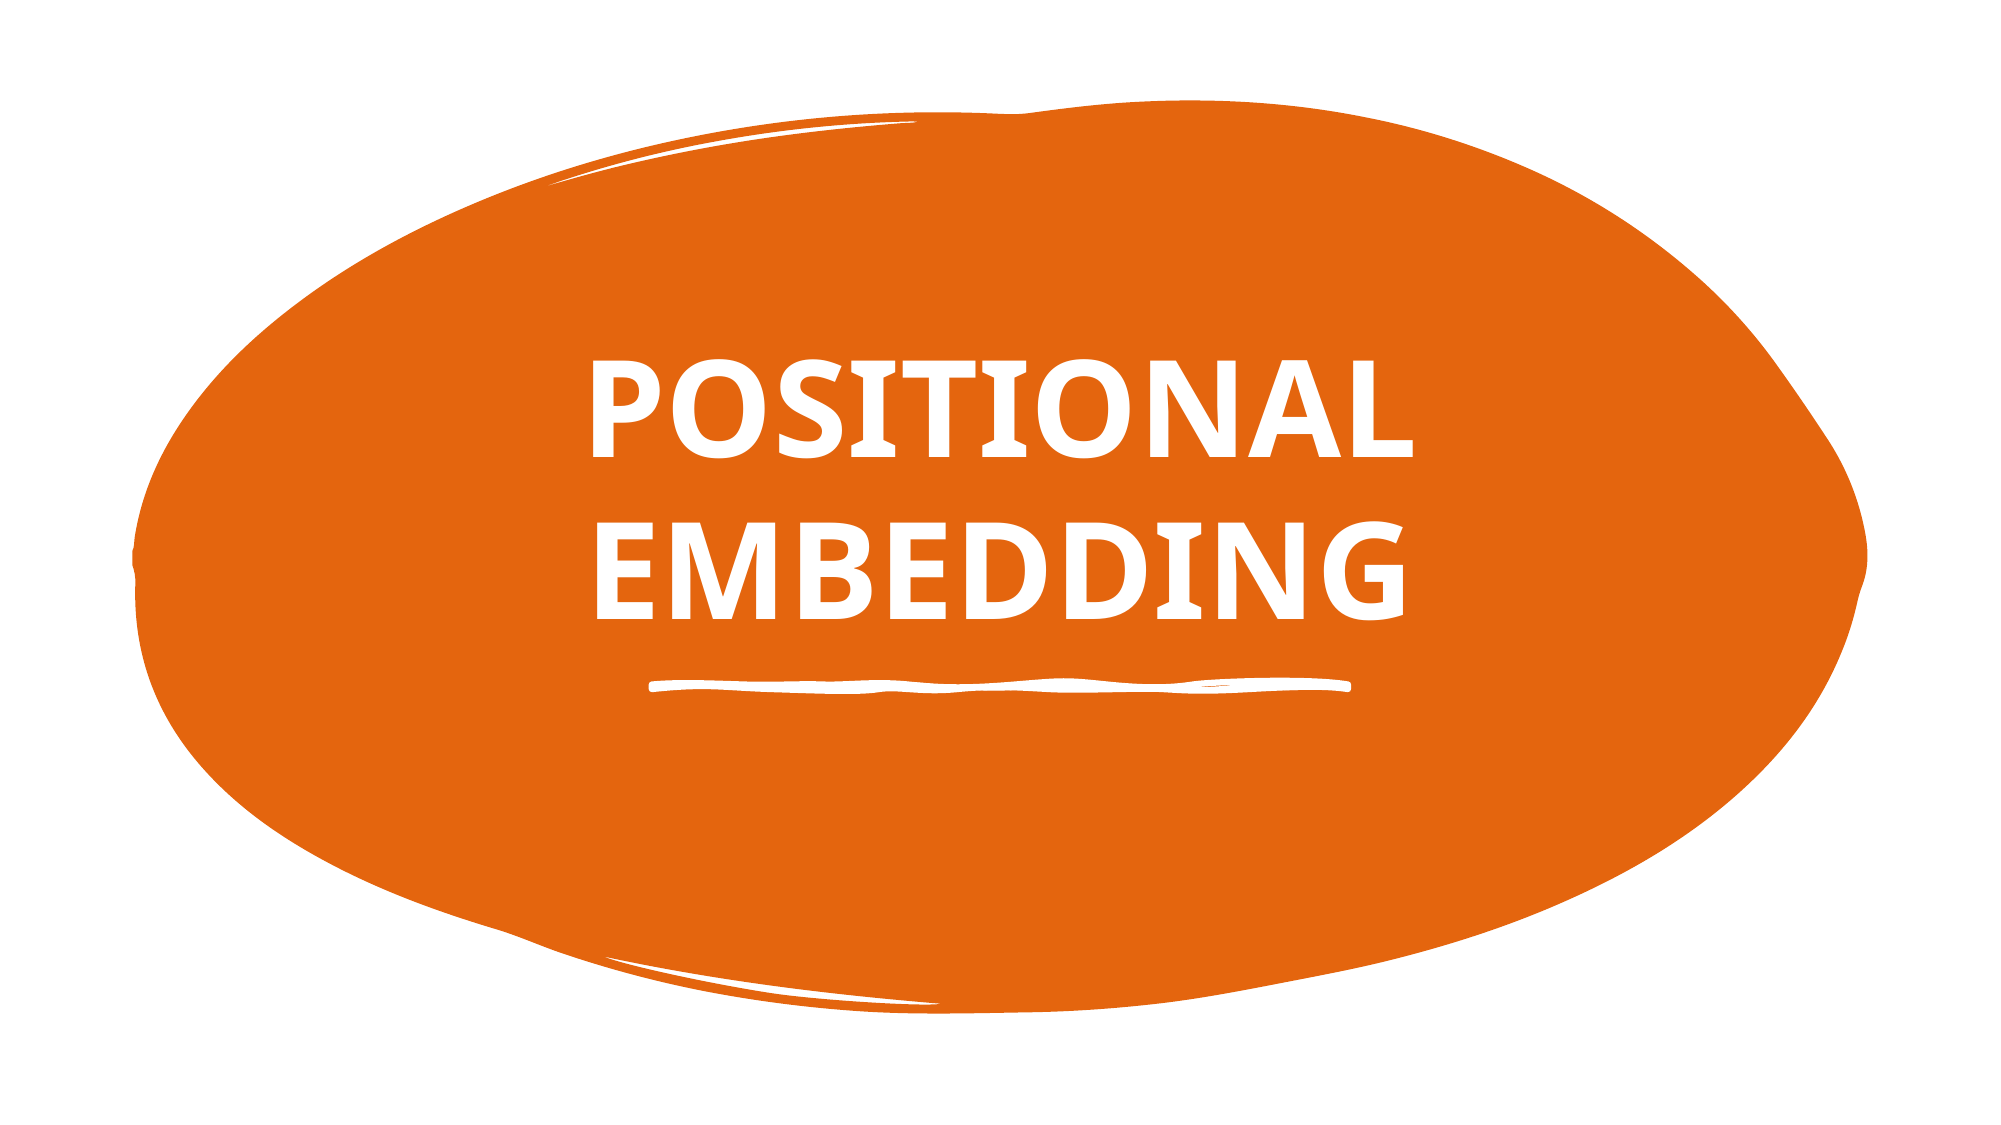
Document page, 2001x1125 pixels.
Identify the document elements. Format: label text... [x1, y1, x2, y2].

title POSITIONAL EMBEDDING [338, 313, 1661, 654]
